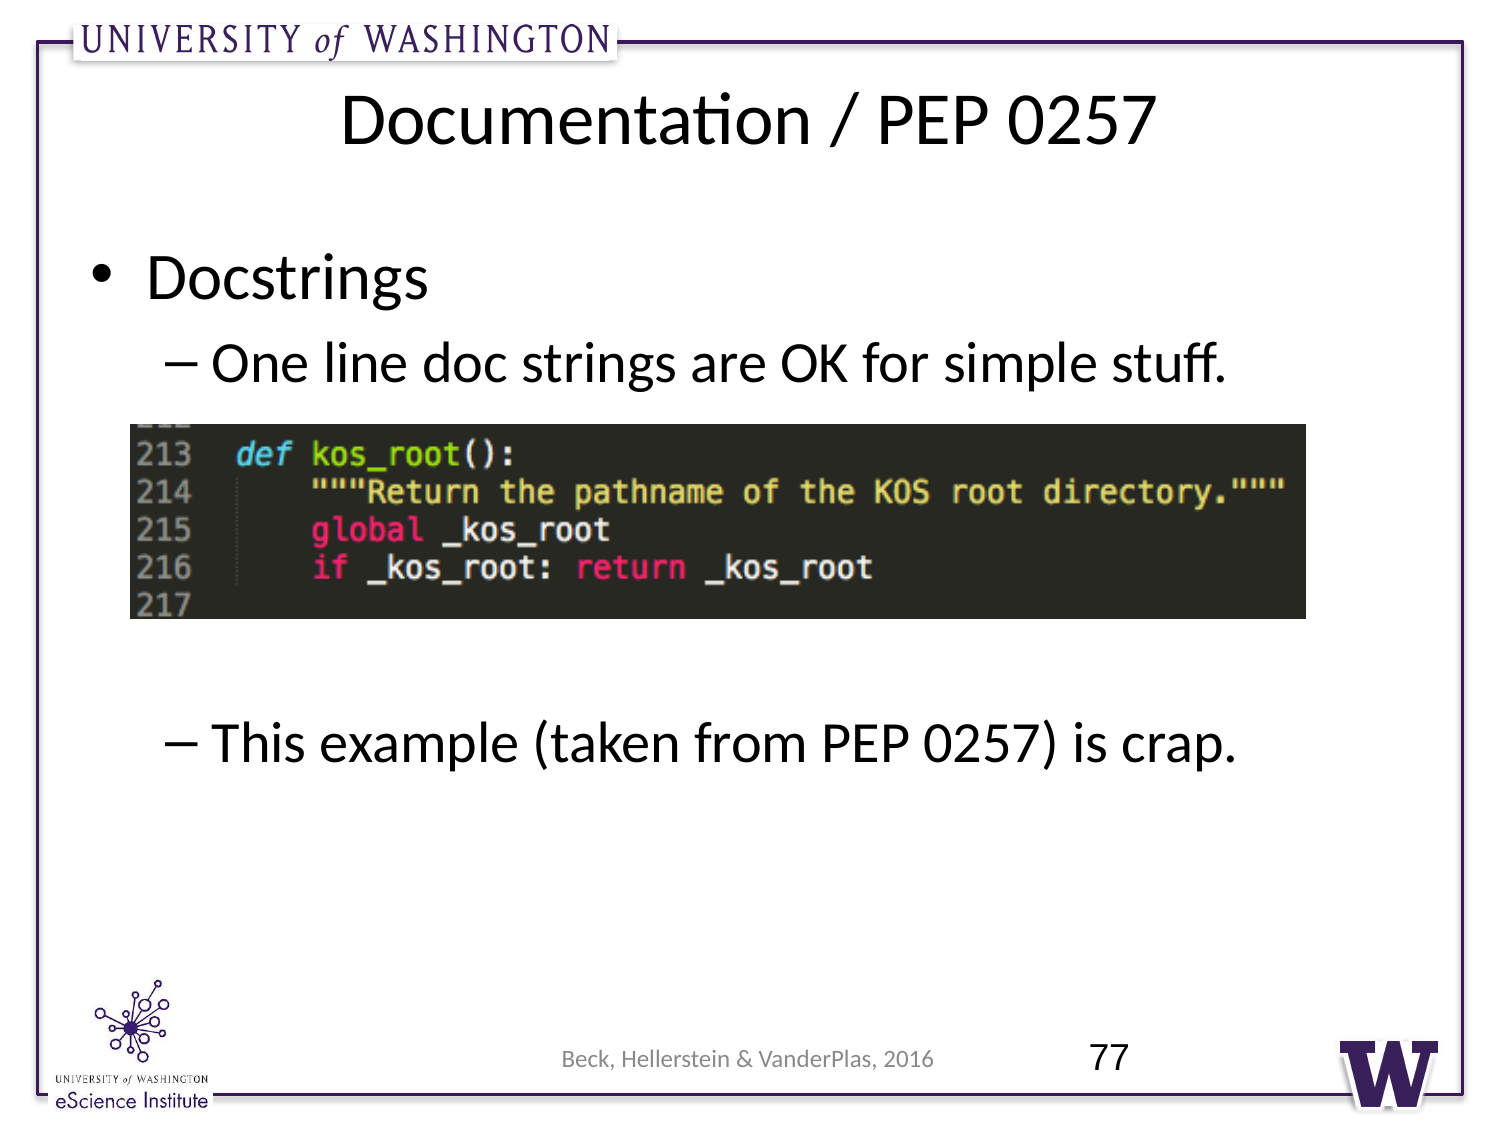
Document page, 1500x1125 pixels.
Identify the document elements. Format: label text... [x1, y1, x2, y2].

picture [130, 424, 1307, 619]
picture [48, 978, 213, 1113]
picture [1340, 1041, 1438, 1107]
title Documentation / PEP 0257 [75, 62, 1425, 200]
picture [81, 24, 609, 61]
slide_number 77 [1073, 1025, 1300, 1085]
list Docstrings One line doc strings are OK for simple stuff. This example (taken from PEP 0257) is crap. [75, 224, 1425, 975]
footer Beck, Hellerstein & VanderPlas, 2016 [510, 1027, 986, 1088]
